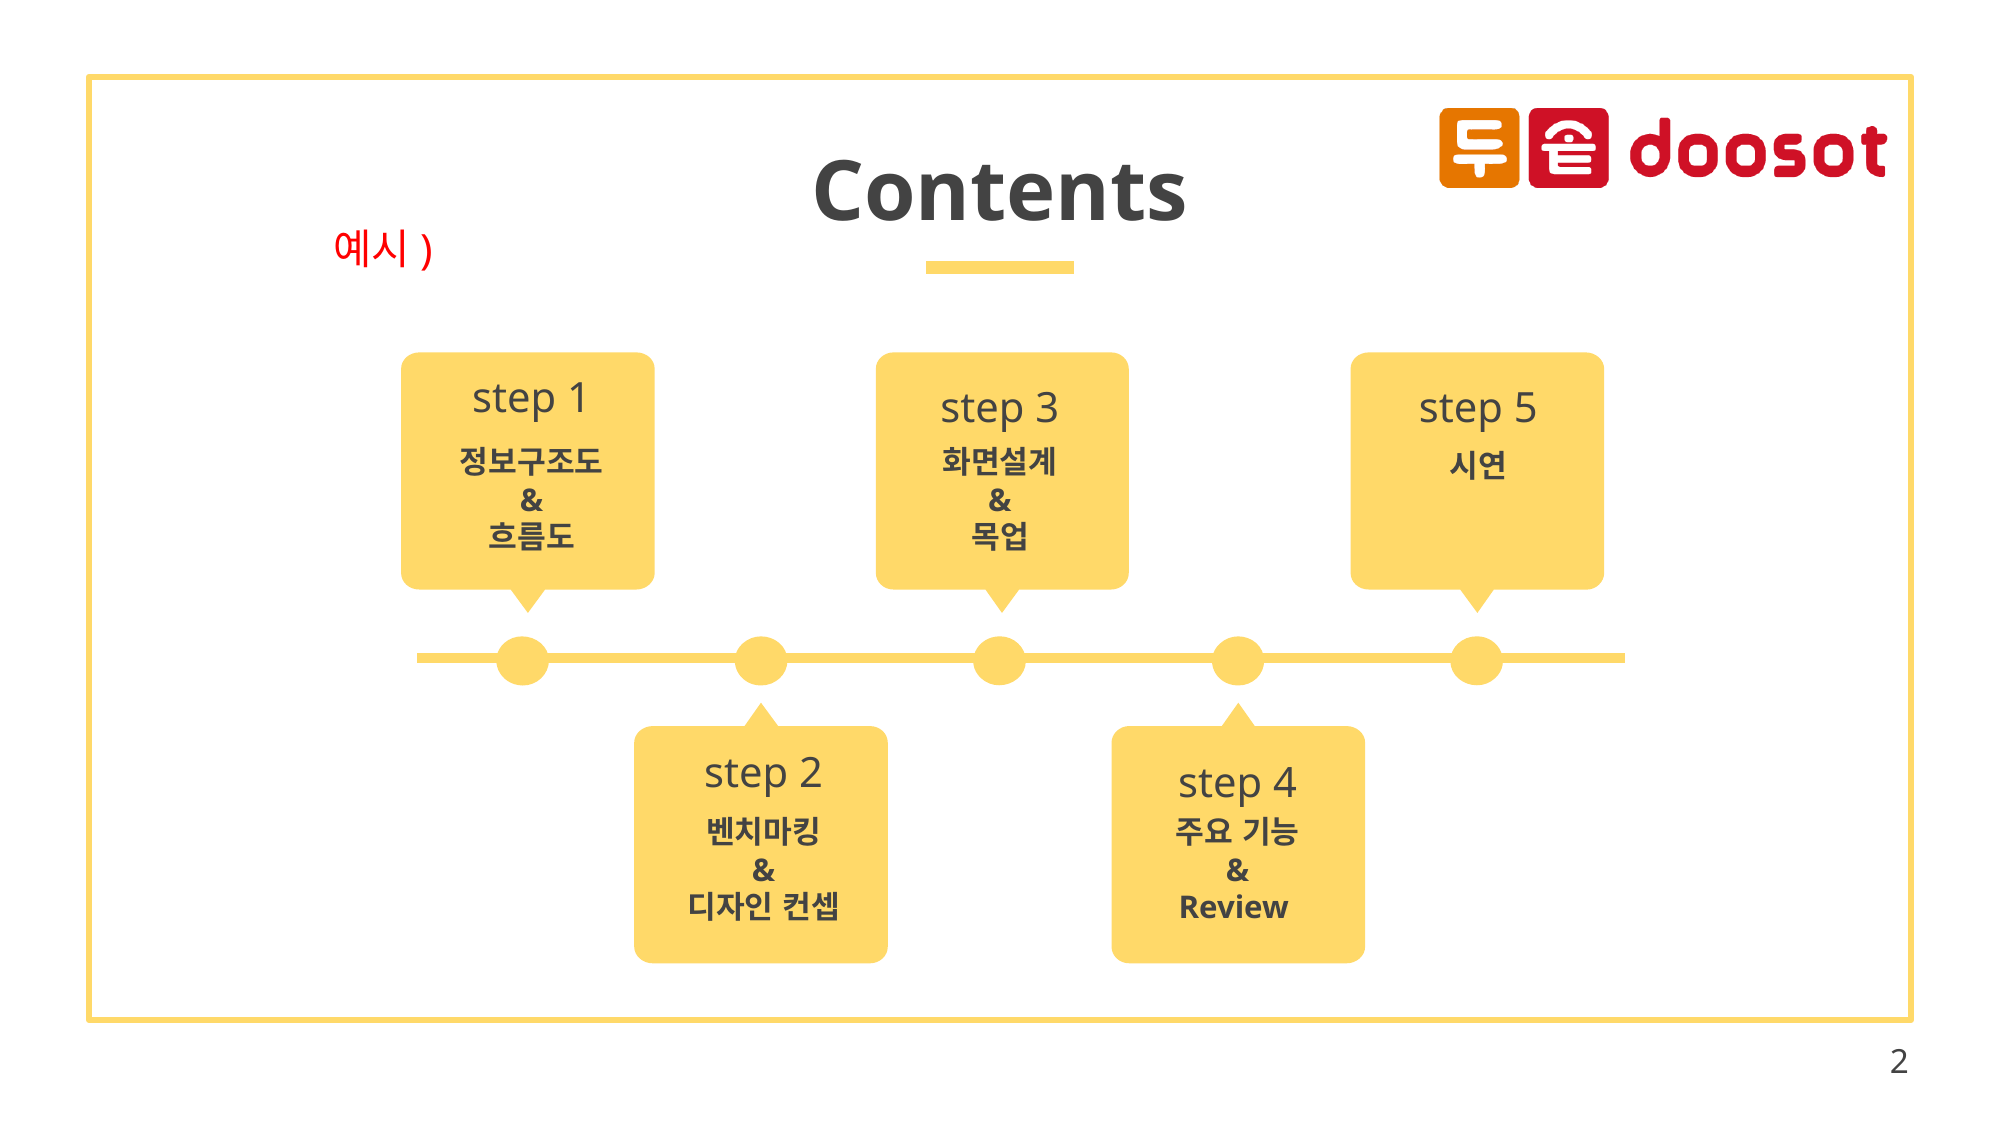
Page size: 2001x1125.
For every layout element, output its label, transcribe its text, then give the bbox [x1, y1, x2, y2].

title Contents [653, 78, 1347, 258]
slide_number ‹#› [1869, 1019, 1990, 1106]
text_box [400, 352, 1626, 964]
picture [1408, 77, 1966, 208]
text_box 예시) [318, 207, 599, 332]
